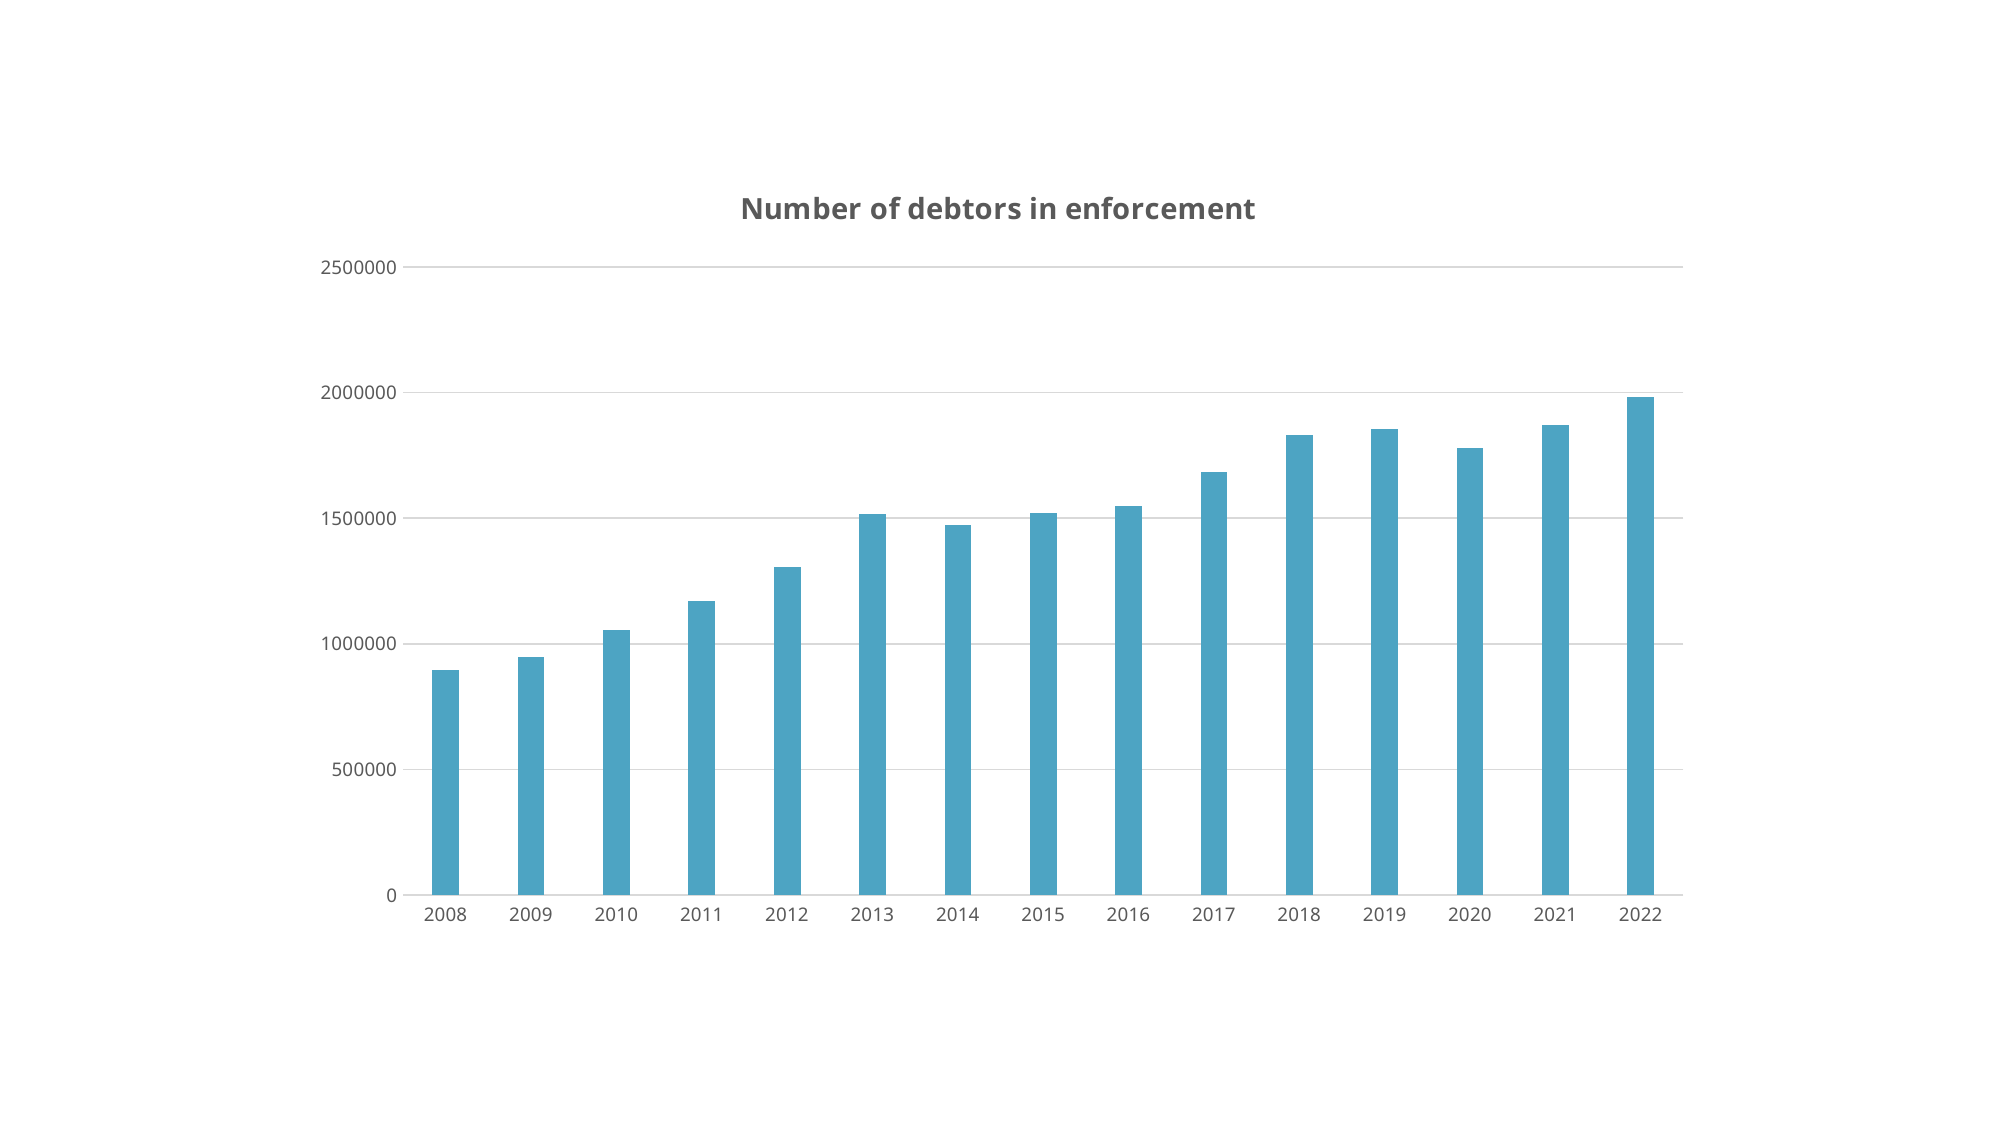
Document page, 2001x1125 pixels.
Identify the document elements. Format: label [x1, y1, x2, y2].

chart [292, 156, 1712, 944]
